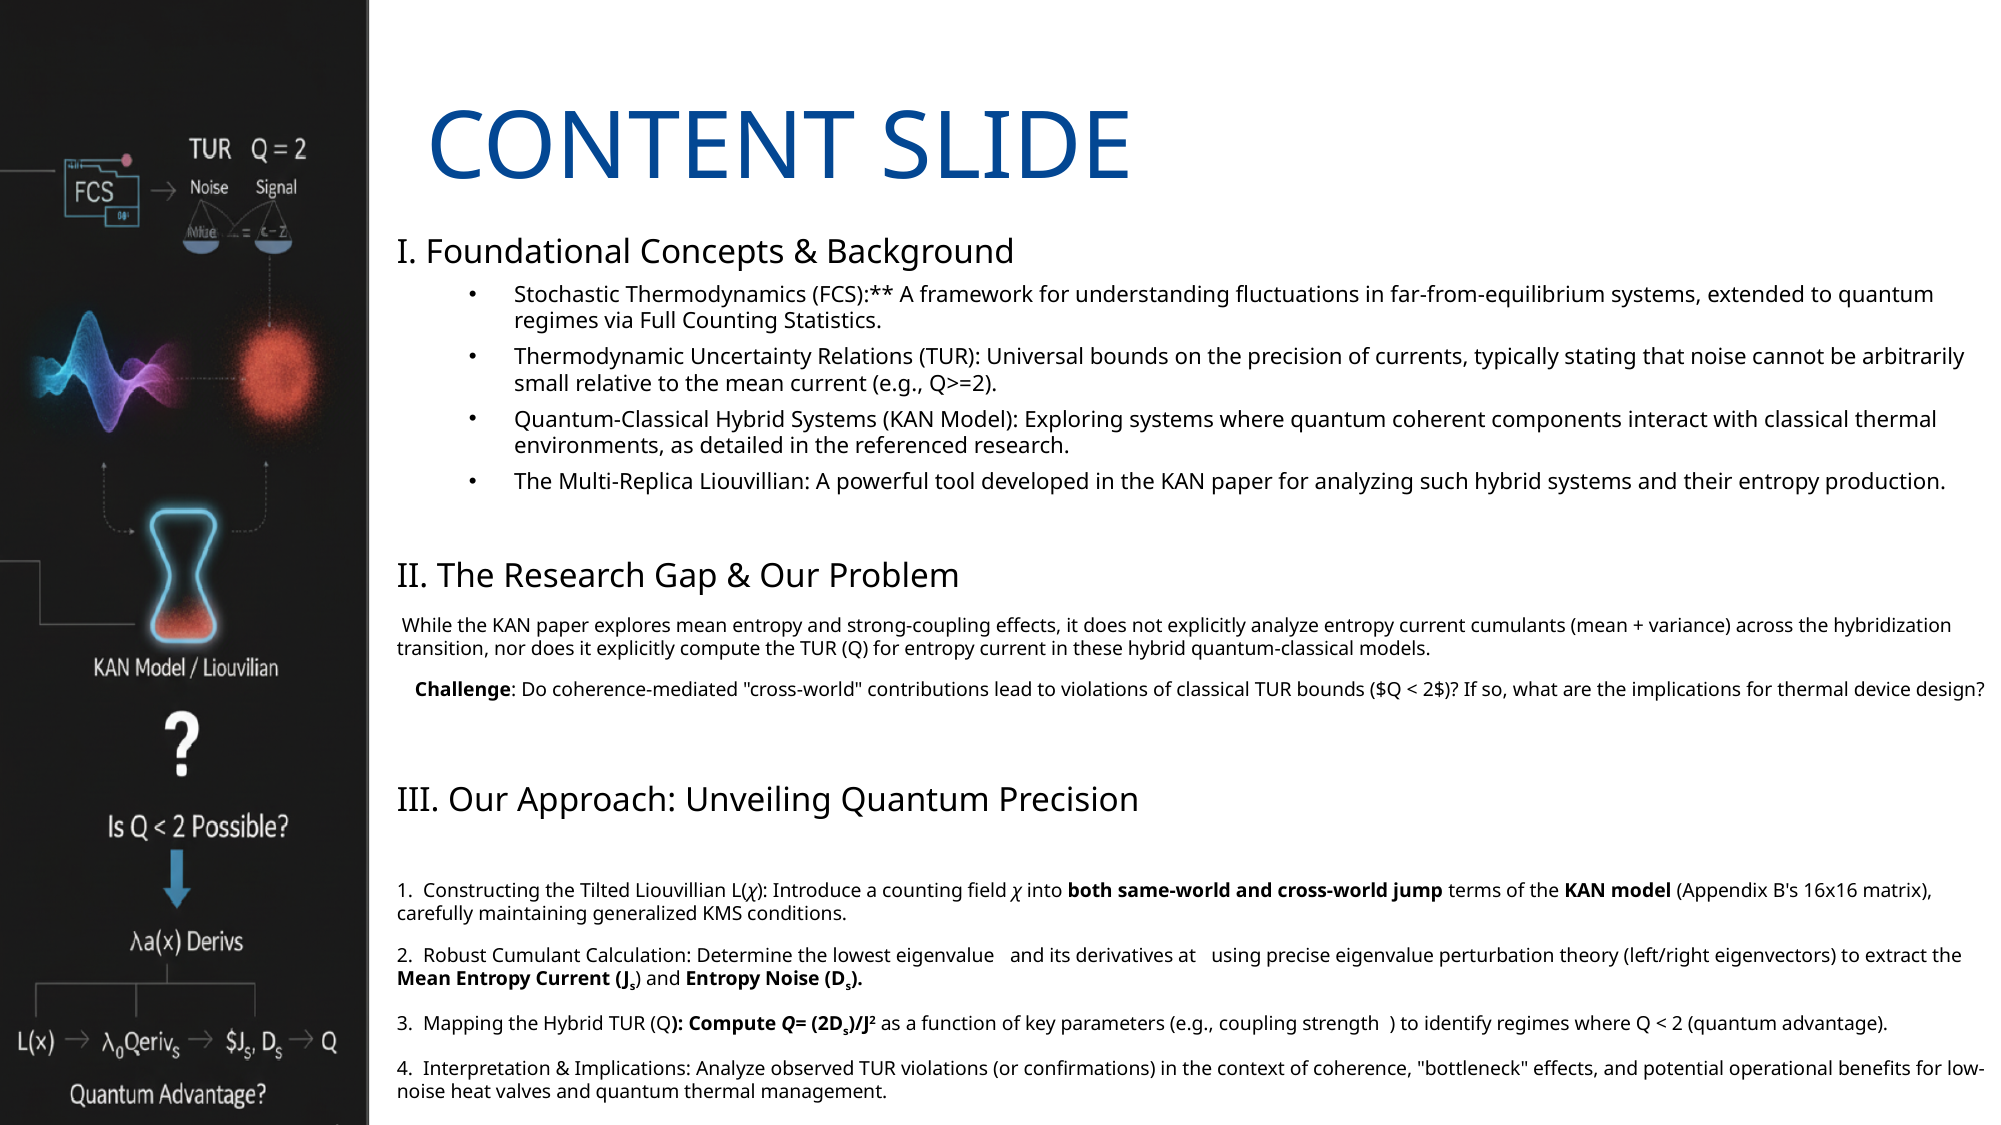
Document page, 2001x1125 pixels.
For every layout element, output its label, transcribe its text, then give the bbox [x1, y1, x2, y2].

title Content slide [426, 42, 2000, 207]
picture [0, 0, 370, 1125]
